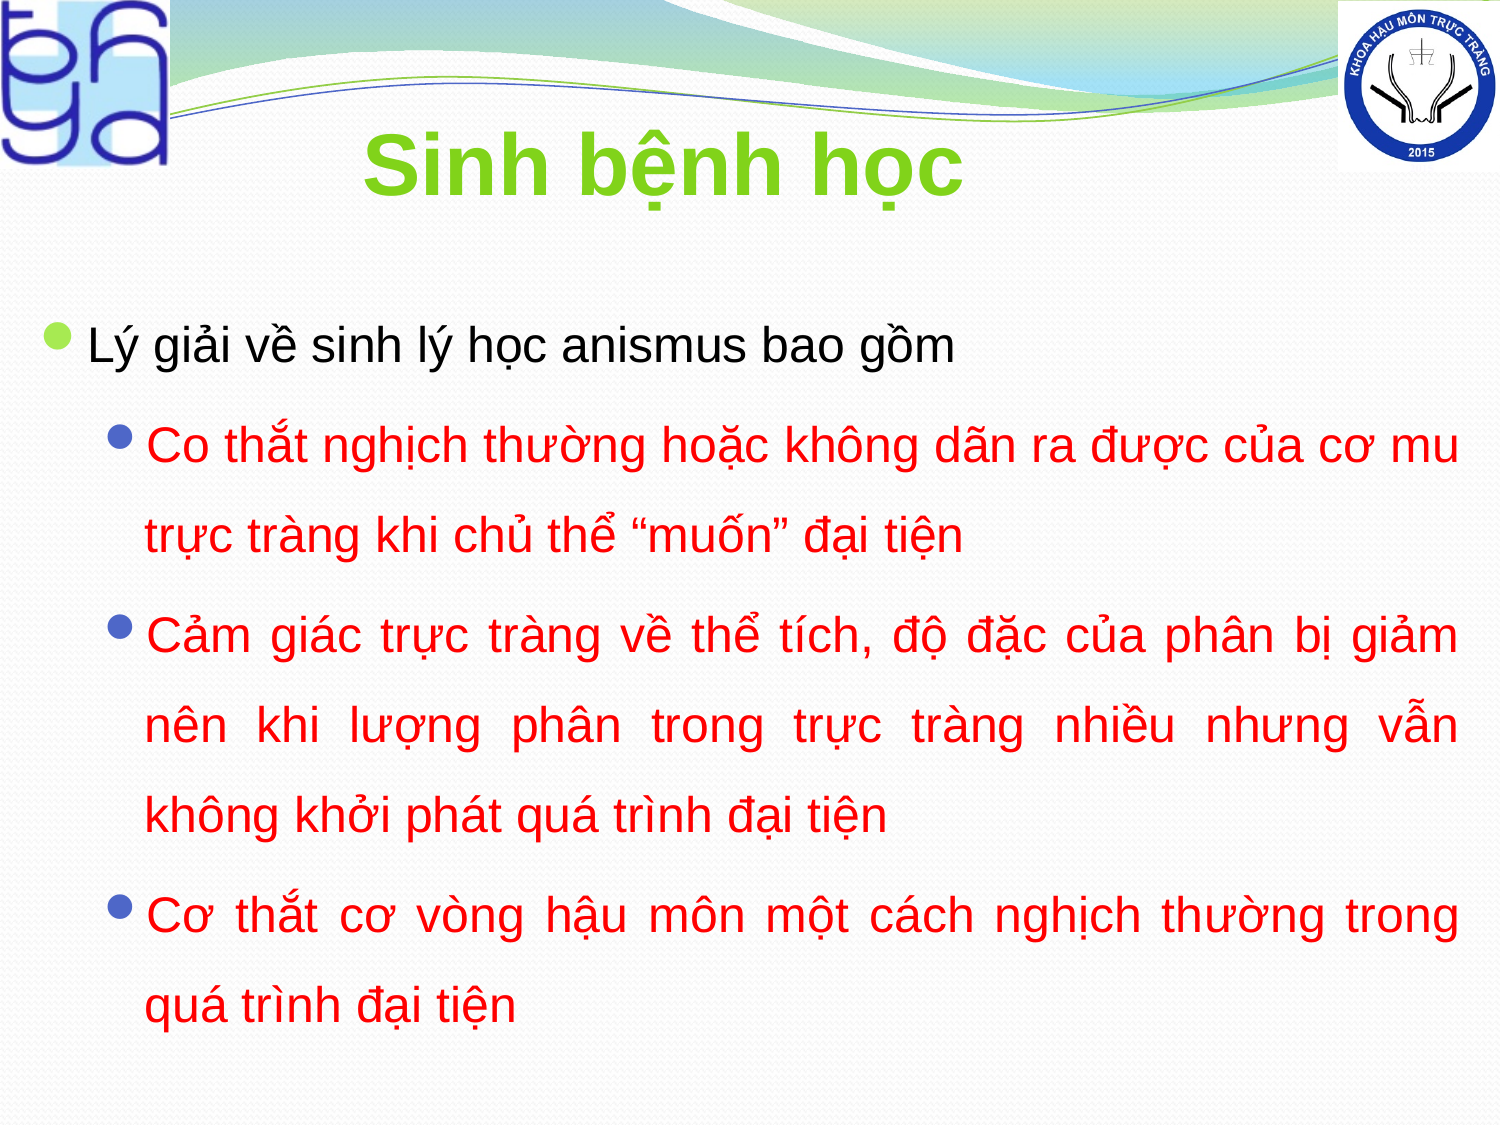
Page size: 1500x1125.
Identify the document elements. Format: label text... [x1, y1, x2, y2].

picture [1338, 1, 1500, 172]
list Lý giải về sinh lý học anismus bao gồm Co thắt nghịch thường hoặc không dãn ra được của cơ mu trực tràng khi chủ thể “muốn” đại tiện Cảm giác trực tràng về thể tích, độ đặc của phân bị giảm nên khi lượng phân trong trực tràng nhiều nhưng vẫn không khởi phát quá trình đại tiện Cơ thắt cơ vòng hậu môn một cách nghịch thường trong quá trình đại tiện [24, 275, 1475, 1050]
title Sinh bệnh học [362, 24, 1013, 213]
picture [0, 0, 170, 169]
